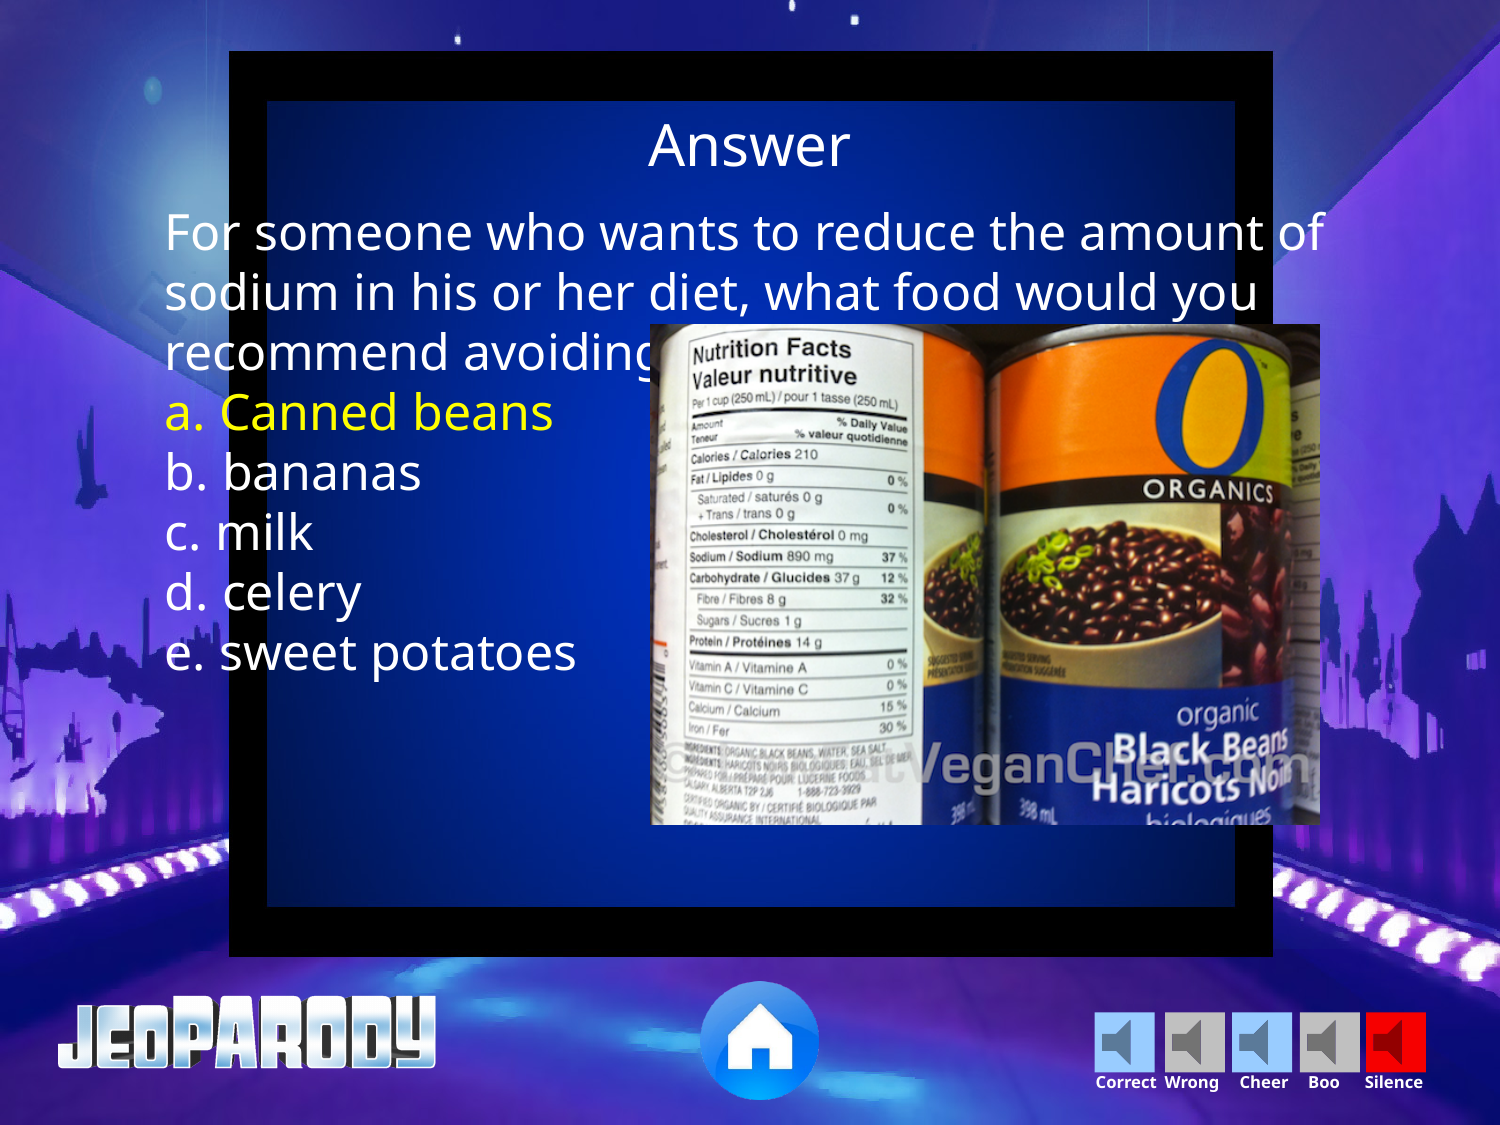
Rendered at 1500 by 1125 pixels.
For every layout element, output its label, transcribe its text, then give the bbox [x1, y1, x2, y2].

picture [0, 0, 1500, 1125]
text_box For someone who wants to reduce the amount of sodium in his or her diet, what food would you recommend avoiding? a. Canned beans b. bananas c. milk d. celery e. sweet potatoes [149, 193, 1350, 688]
text_box Answer [129, 100, 1371, 186]
